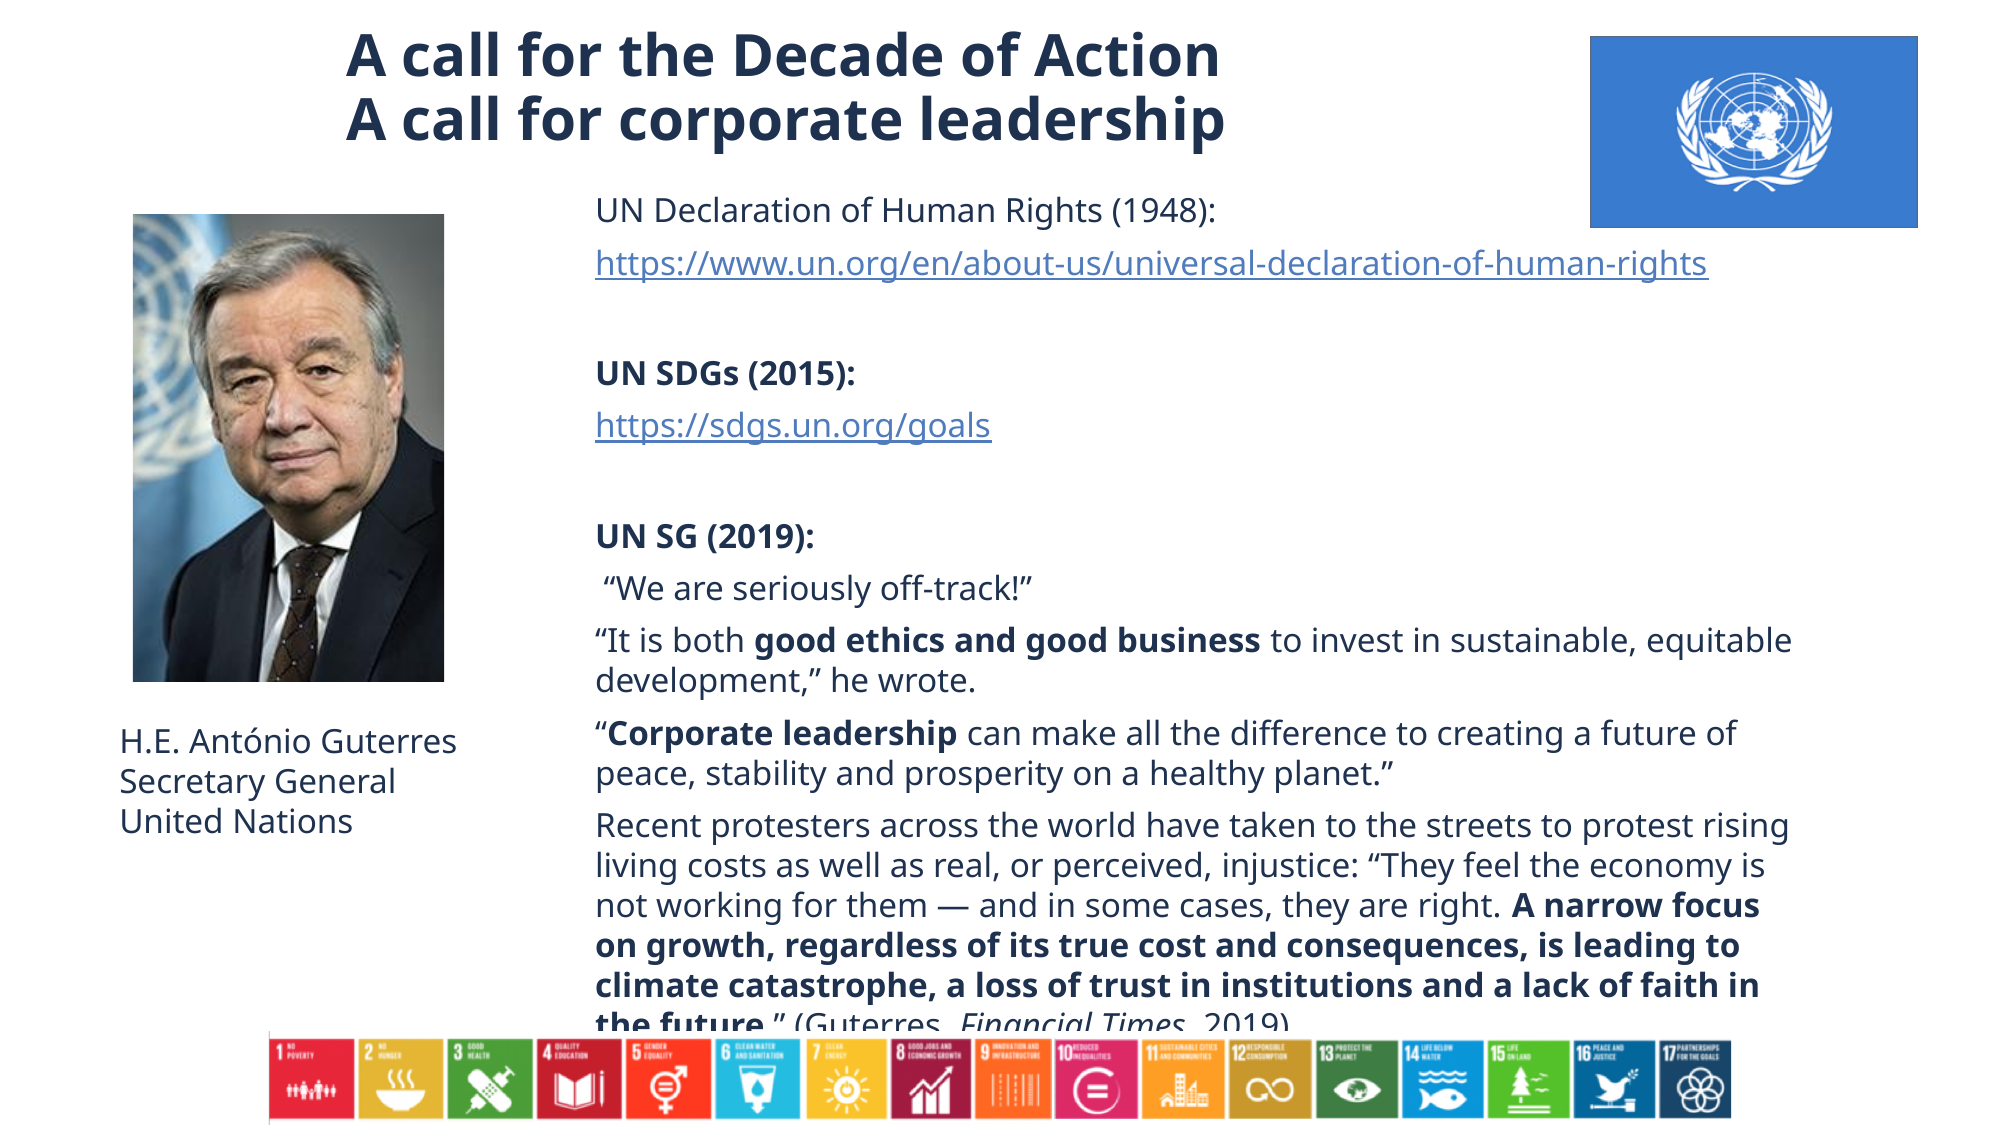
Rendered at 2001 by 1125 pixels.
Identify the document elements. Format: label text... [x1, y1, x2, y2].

list UN Declaration of Human Rights (1948): https://www.un.org/en/about-us/universal-declaration-of-human-rights UN SDGs (2015): https://sdgs.un.org/goals UN SG (2019): “We are seriously off-track!” “It is both good ethics and good business to invest in sustainable, equitable development,” he wrote. “Corporate leadership can make all the difference to creating a future of peace, stability and prosperity on a healthy planet.” Recent protesters across the world have taken to the streets to protest rising living costs as well as real, or perceived, injustice: “They feel the economy is not working for them — and in some cases, they are right. A narrow focus on growth, regardless of its true cost and consequences, is leading to climate catastrophe, a loss of trust in institutions and a lack of faith in the future,” (Guterres, Financial Times, 2019) [580, 182, 1815, 781]
picture [1590, 35, 1918, 228]
text_box [132, 214, 445, 682]
title A call for the Decade of Action A call for corporate leadership [331, 19, 1669, 132]
text_box [267, 1029, 1733, 1125]
text_box H.E. António Guterres Secretary General United Nations [104, 712, 473, 848]
